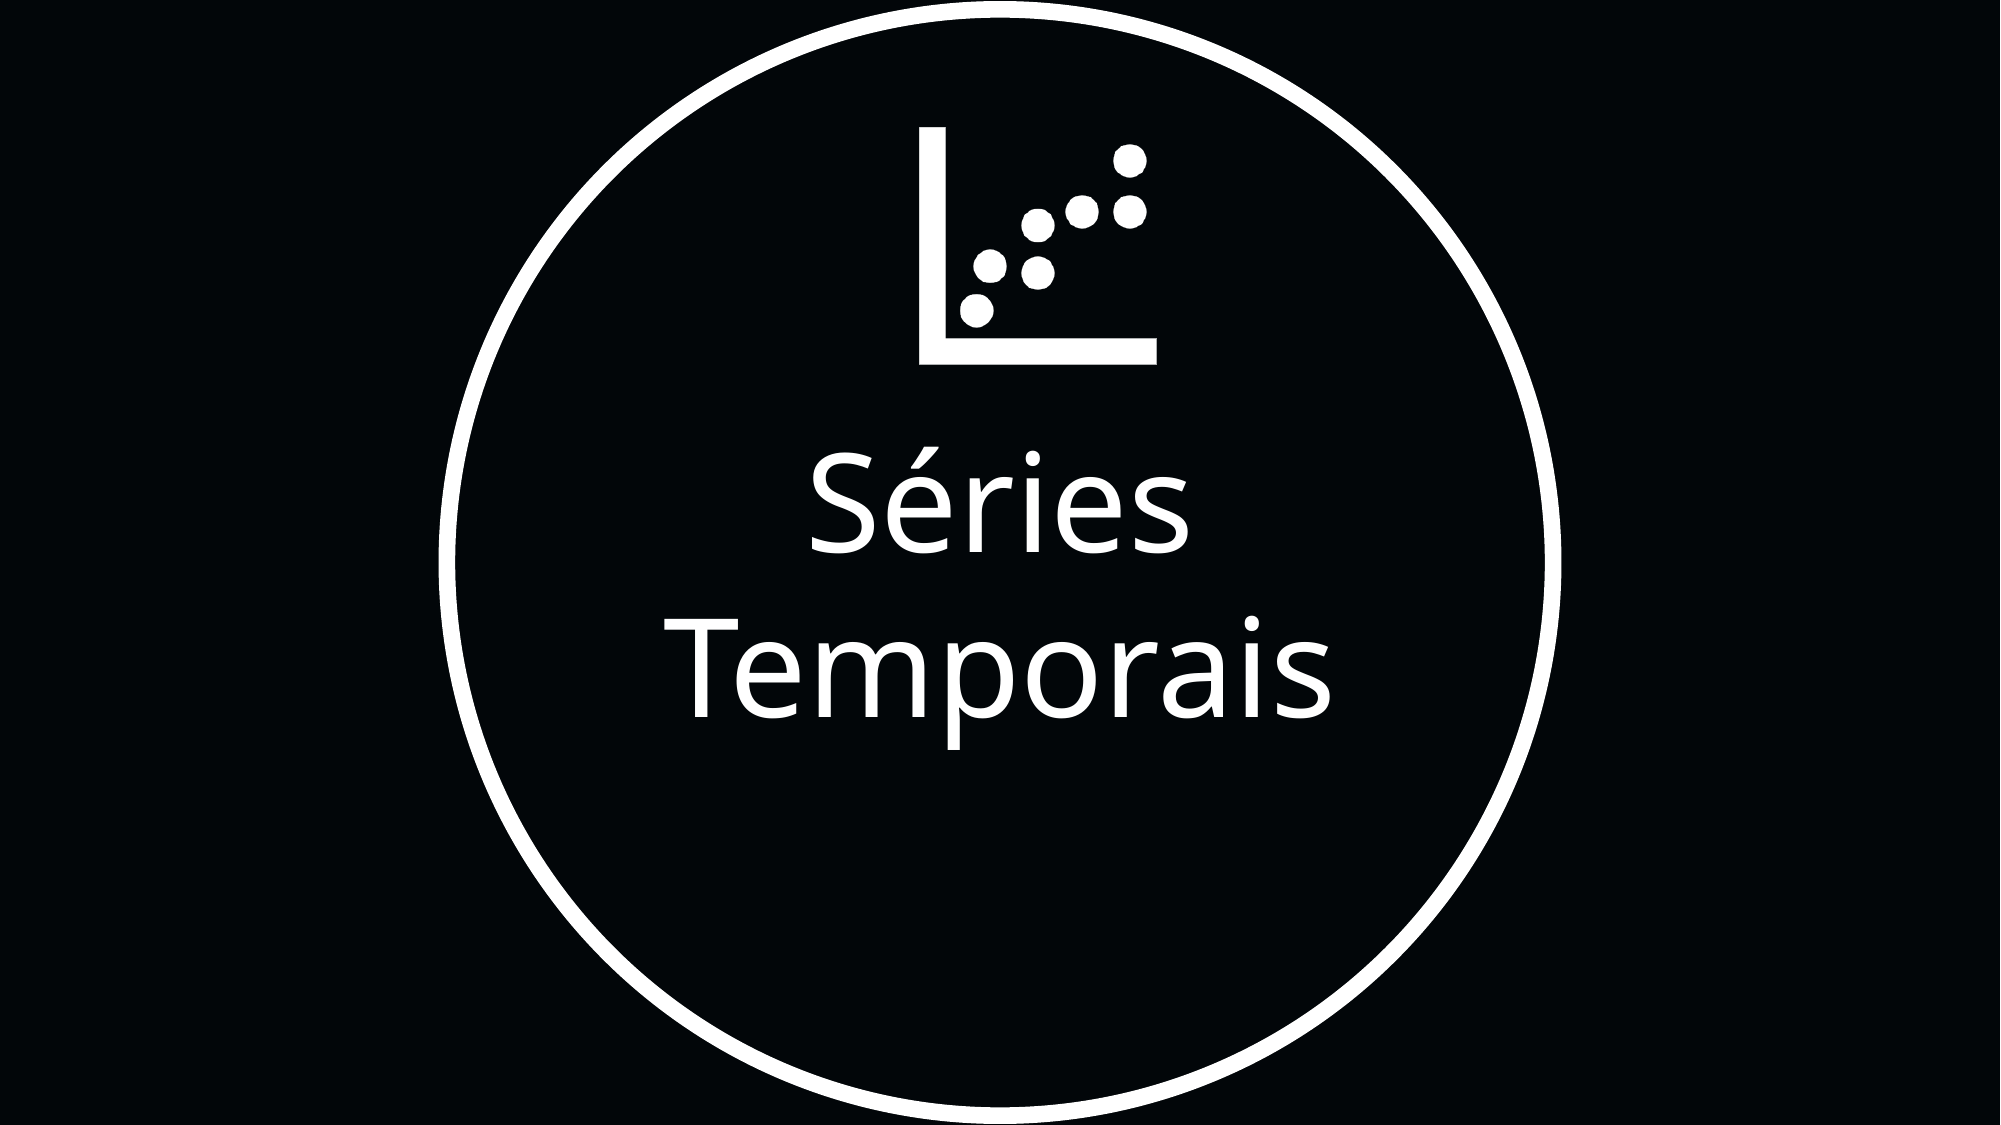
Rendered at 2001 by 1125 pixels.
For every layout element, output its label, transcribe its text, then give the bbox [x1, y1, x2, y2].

text_box [445, 8, 1555, 1117]
picture [874, 82, 1201, 409]
text_box Séries Temporais [558, 407, 1442, 752]
